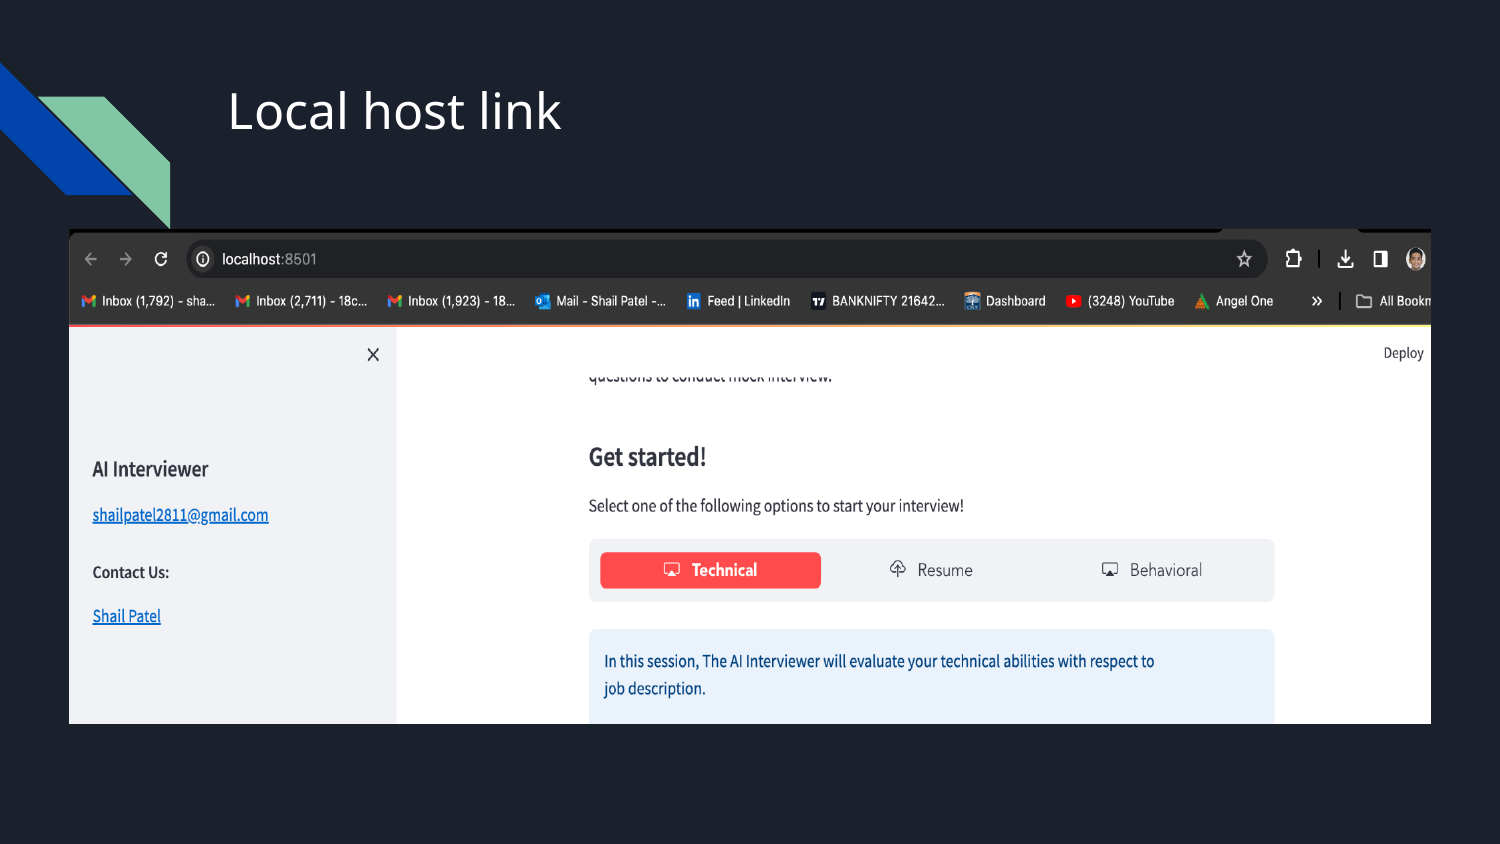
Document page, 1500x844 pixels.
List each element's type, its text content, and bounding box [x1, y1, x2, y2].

title Local host link [212, 64, 1368, 215]
picture [69, 228, 1431, 724]
